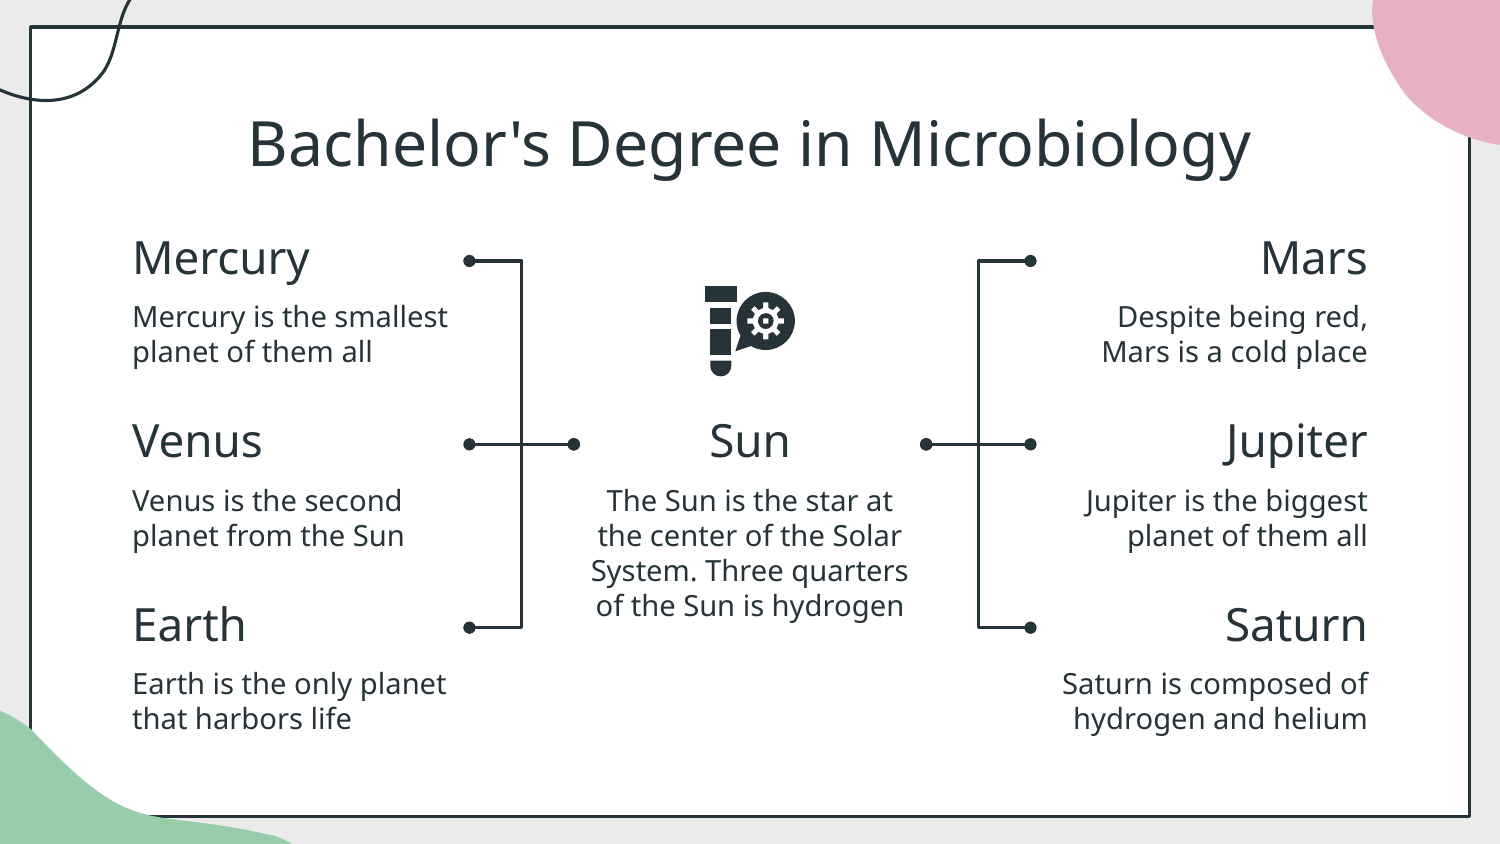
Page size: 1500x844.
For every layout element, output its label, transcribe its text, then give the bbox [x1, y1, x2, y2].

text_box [116, 223, 470, 389]
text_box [573, 406, 927, 640]
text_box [469, 260, 574, 442]
title Bachelor's Degree in Microbiology [116, 88, 1383, 194]
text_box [116, 406, 464, 573]
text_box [1035, 406, 1384, 573]
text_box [925, 260, 1031, 442]
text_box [116, 589, 470, 756]
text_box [926, 449, 1031, 628]
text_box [1030, 589, 1384, 756]
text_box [469, 450, 574, 628]
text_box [704, 286, 796, 377]
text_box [1030, 223, 1384, 389]
